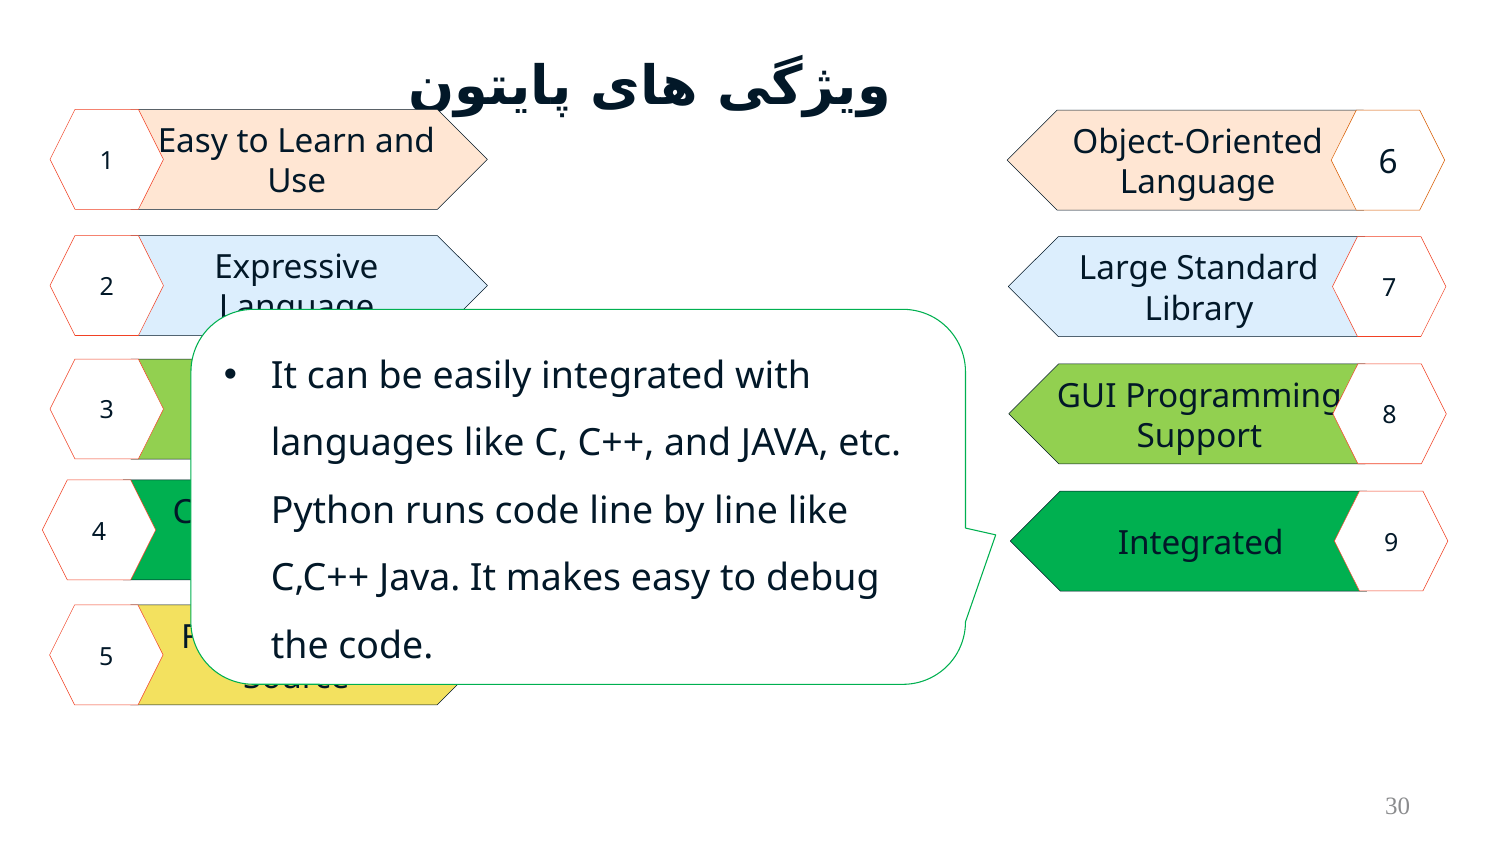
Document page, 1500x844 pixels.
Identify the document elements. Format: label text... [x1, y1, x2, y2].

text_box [49, 235, 488, 336]
slide_number 30 [1074, 782, 1425, 827]
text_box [1008, 363, 1447, 465]
text_box It can be easily integrated with languages like C, C++, and JAVA, etc. Python runs code line by line like C,C++ Java. It makes easy to debug the code. [188, 307, 998, 687]
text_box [49, 358, 488, 460]
title ویژگی های پایتون [150, 21, 1150, 144]
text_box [41, 479, 480, 581]
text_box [49, 109, 488, 210]
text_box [49, 604, 488, 706]
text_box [1006, 109, 1445, 211]
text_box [1008, 236, 1447, 337]
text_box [1010, 490, 1449, 592]
